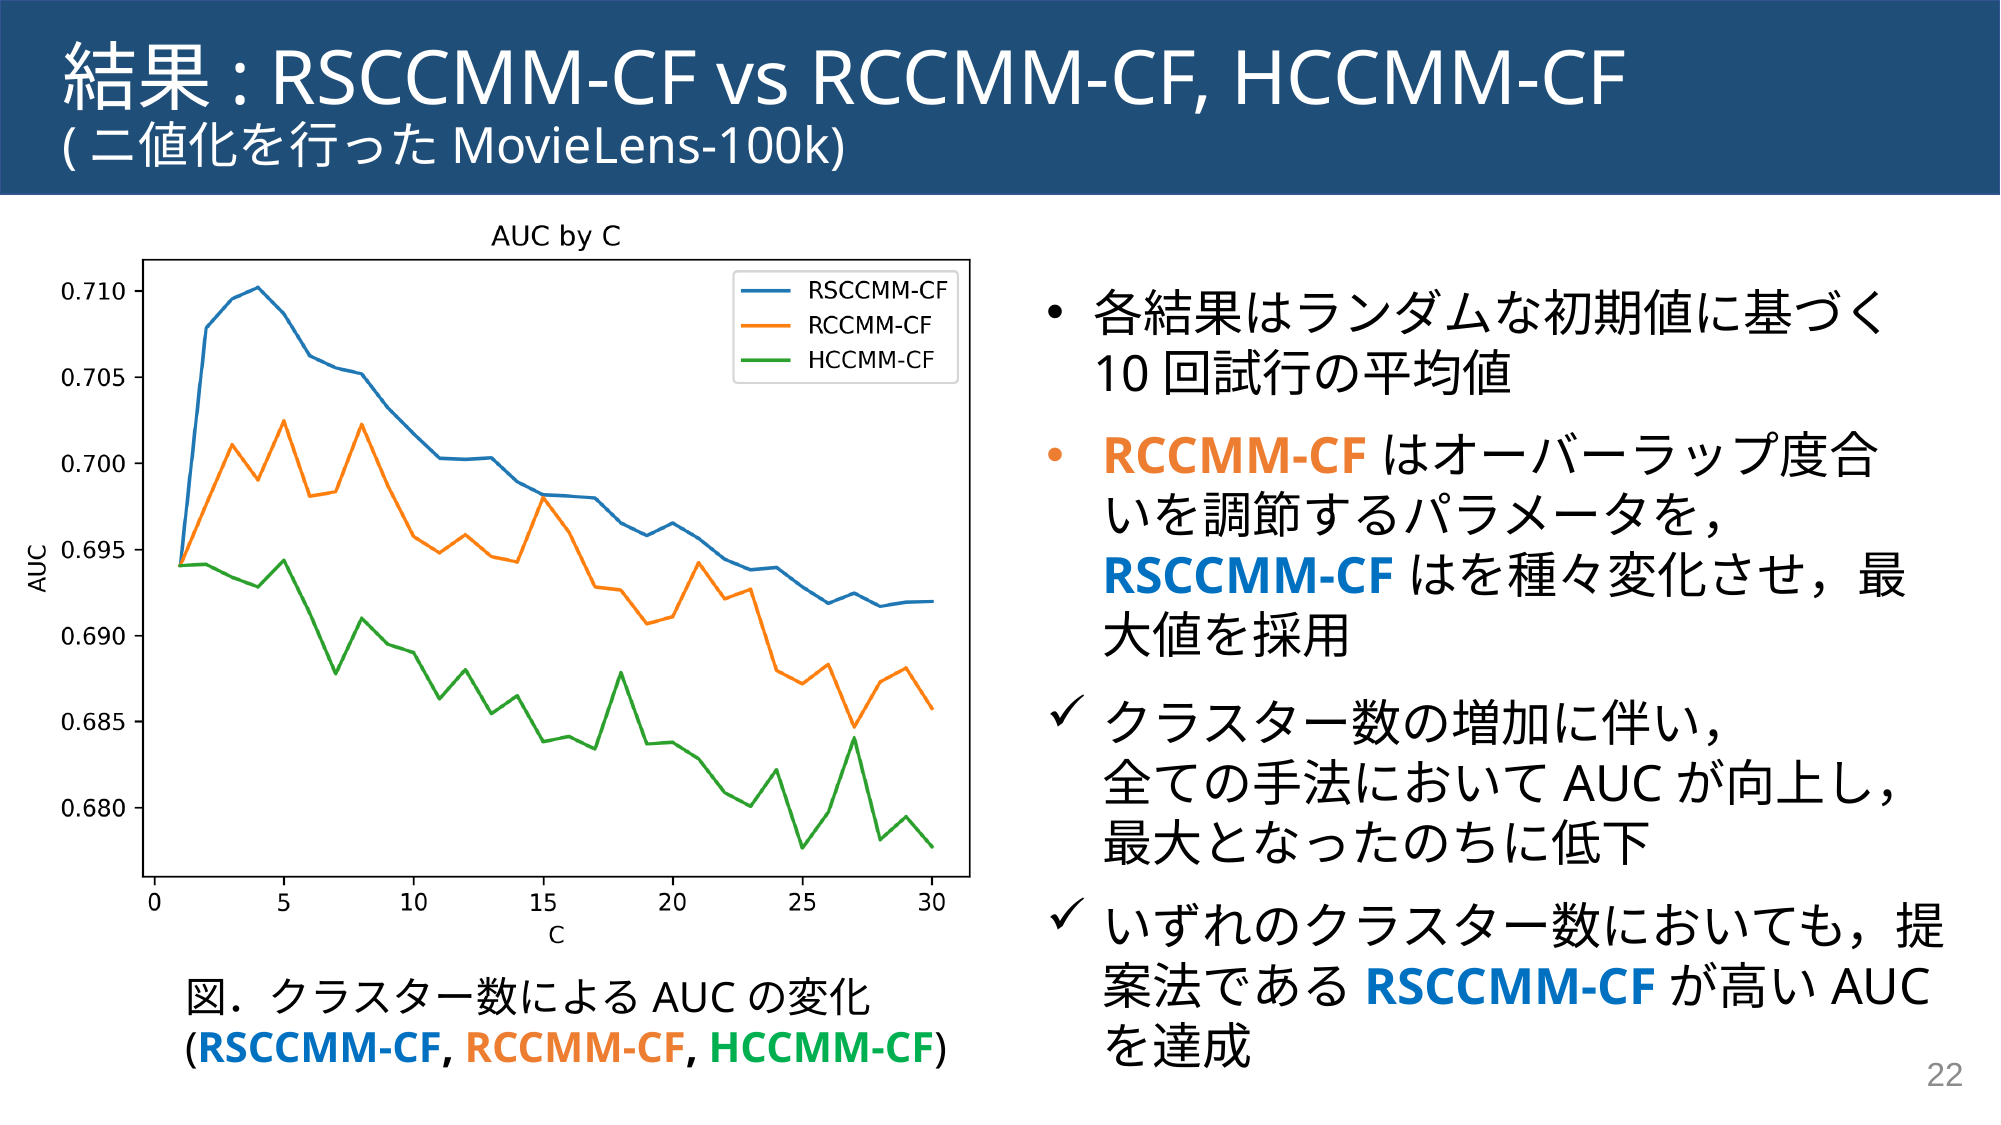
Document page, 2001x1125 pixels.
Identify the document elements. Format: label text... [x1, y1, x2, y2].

slide_number 22 [1528, 1042, 1979, 1103]
text_box クラスター数の増加に伴い， 全ての手法においてAUCが向上し， 最大となったのちに低下 いずれのクラスター数においても，提案法であるRSCCMM-CFが高いAUCを達成 [1031, 684, 1961, 1082]
picture [9, 215, 1000, 964]
text_box [0, 0, 2000, 195]
title 結果: RSCCMM-CF vs RCCMM-CF, HCCMM-CF (ニ値化を行ったMovieLens-100k) [47, 22, 1871, 192]
text_box 図．クラスター数によるAUCの変化 (RSCCMM-CF, RCCMM-CF, HCCMM-CF) [172, 964, 960, 1078]
